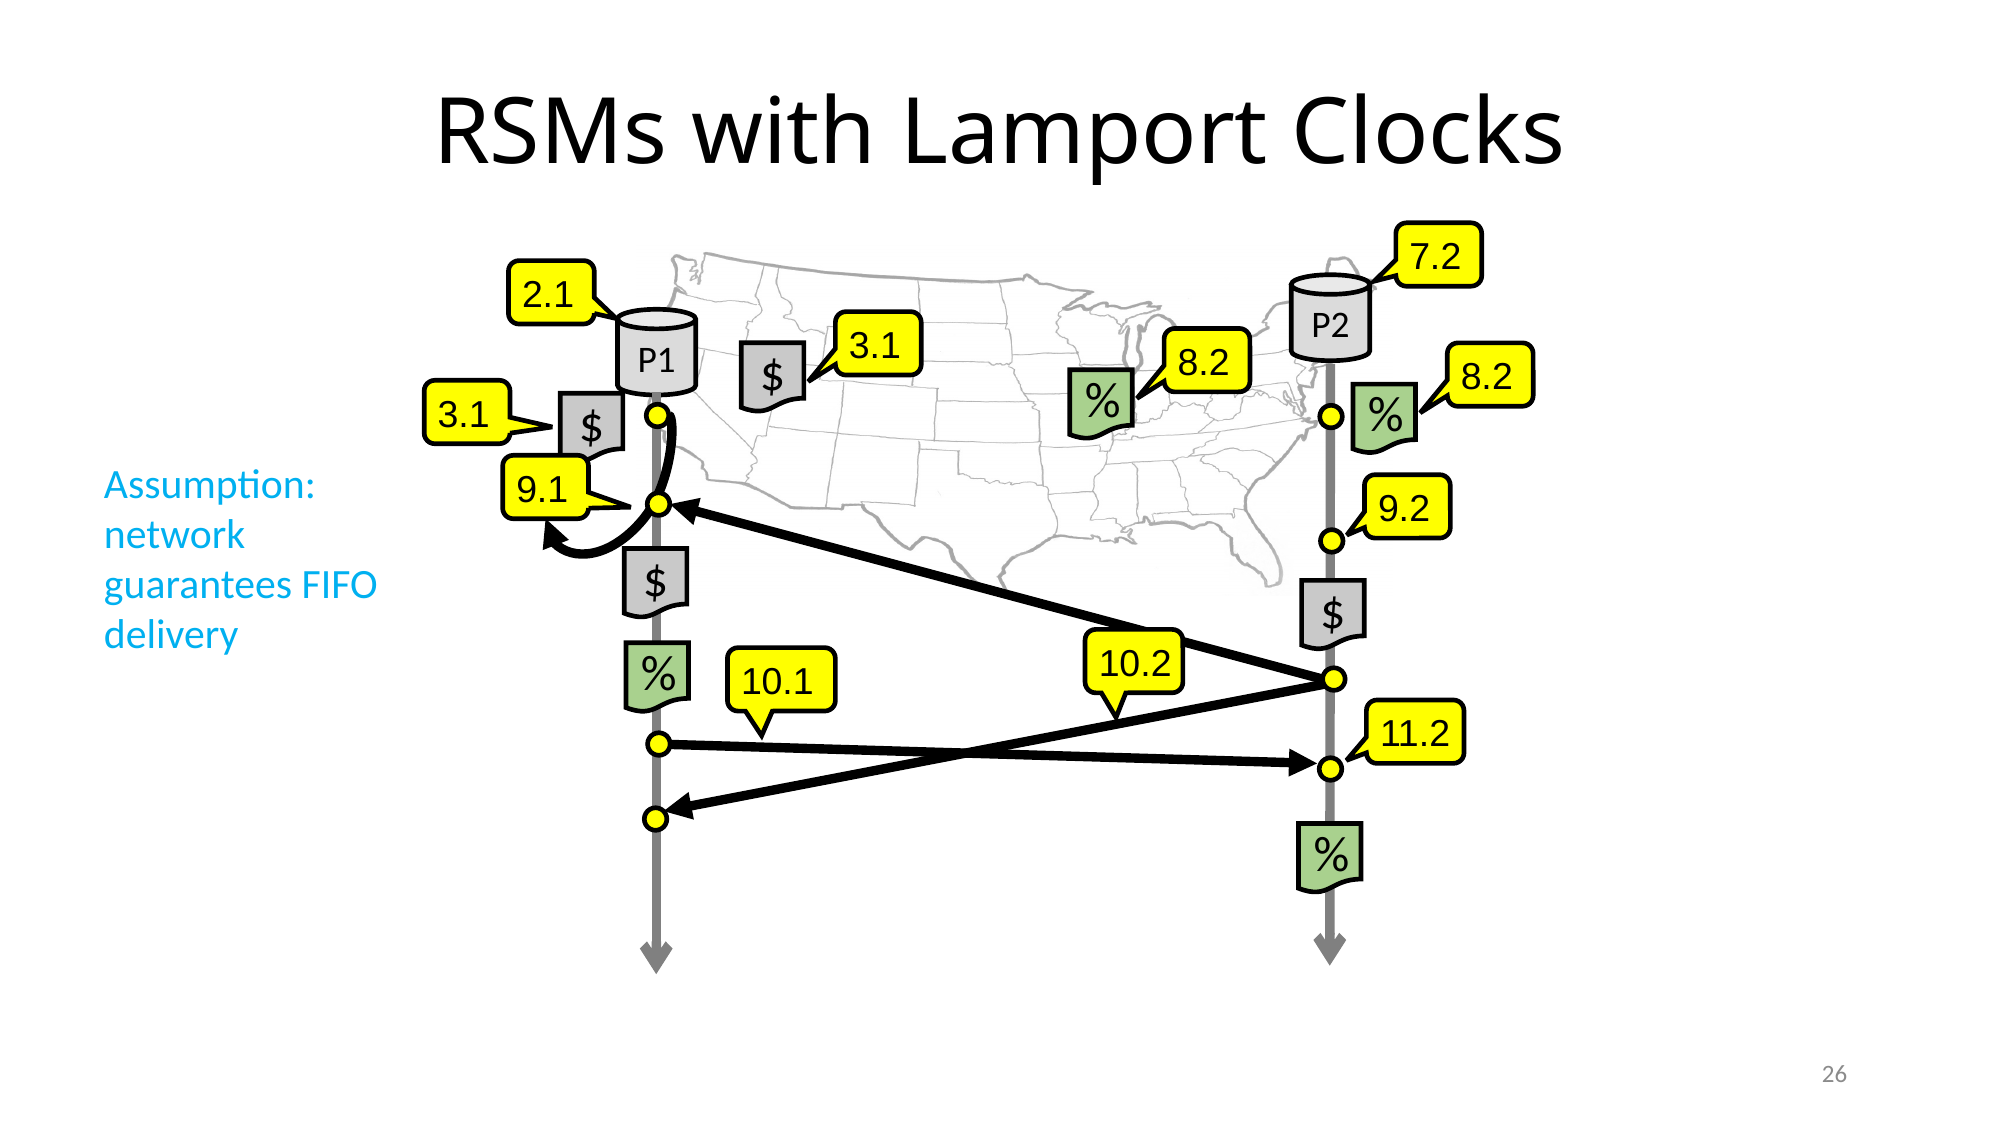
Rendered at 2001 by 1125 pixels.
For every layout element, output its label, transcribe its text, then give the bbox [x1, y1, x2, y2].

text_box % [1297, 822, 1329, 893]
text_box 10.1 [726, 647, 836, 683]
text_box 9.1 [502, 454, 631, 520]
text_box 2.1 [507, 260, 619, 325]
text_box Assumption: network guarantees FIFO delivery [89, 449, 423, 665]
text_box [1331, 757, 1343, 781]
text_box [657, 807, 668, 831]
text_box $ [1301, 596, 1329, 650]
text_box [643, 807, 656, 831]
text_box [668, 415, 1321, 541]
text_box $ [1331, 596, 1365, 647]
picture [636, 242, 1393, 596]
text_box [657, 732, 663, 756]
text_box [647, 732, 656, 756]
text_box [1331, 667, 1346, 691]
text_box 9.2 [1393, 474, 1451, 539]
text_box % [1331, 822, 1362, 889]
text_box 8.2 [1419, 342, 1534, 414]
text_box 10.2 [1084, 628, 1184, 683]
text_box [663, 683, 1330, 812]
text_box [669, 416, 1320, 505]
text_box % [1393, 383, 1417, 446]
text_box 7.2 [1393, 222, 1483, 287]
text_box [1322, 668, 1329, 683]
title RSMs with Lamport Clocks [137, 25, 1863, 243]
text_box P1 [616, 320, 636, 395]
text_box % [625, 642, 656, 712]
slide_number 26 [1412, 1042, 1863, 1103]
text_box 3.1 [423, 379, 553, 445]
text_box $ [657, 596, 688, 614]
text_box % [657, 642, 690, 709]
text_box $ [623, 547, 656, 618]
text_box $ [559, 392, 624, 461]
text_box 11.2 [1346, 699, 1465, 764]
